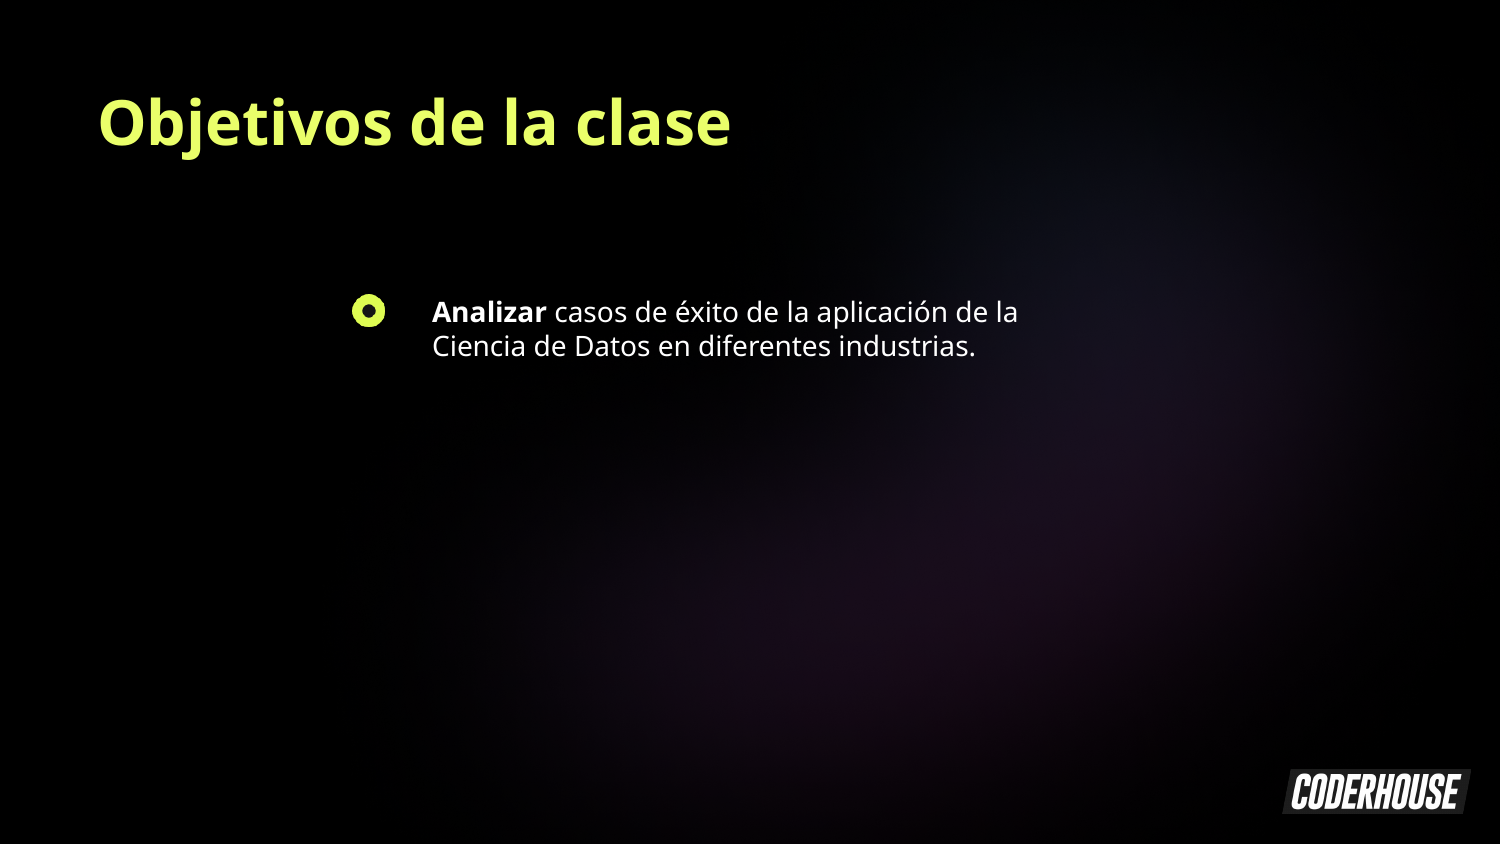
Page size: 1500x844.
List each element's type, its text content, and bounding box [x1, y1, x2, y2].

picture [0, 0, 1500, 844]
text_box Analizar casos de éxito de la aplicación de la Ciencia de Datos en diferentes industrias. [416, 279, 1120, 378]
text_box Objetivos de la clase [82, 76, 1418, 175]
